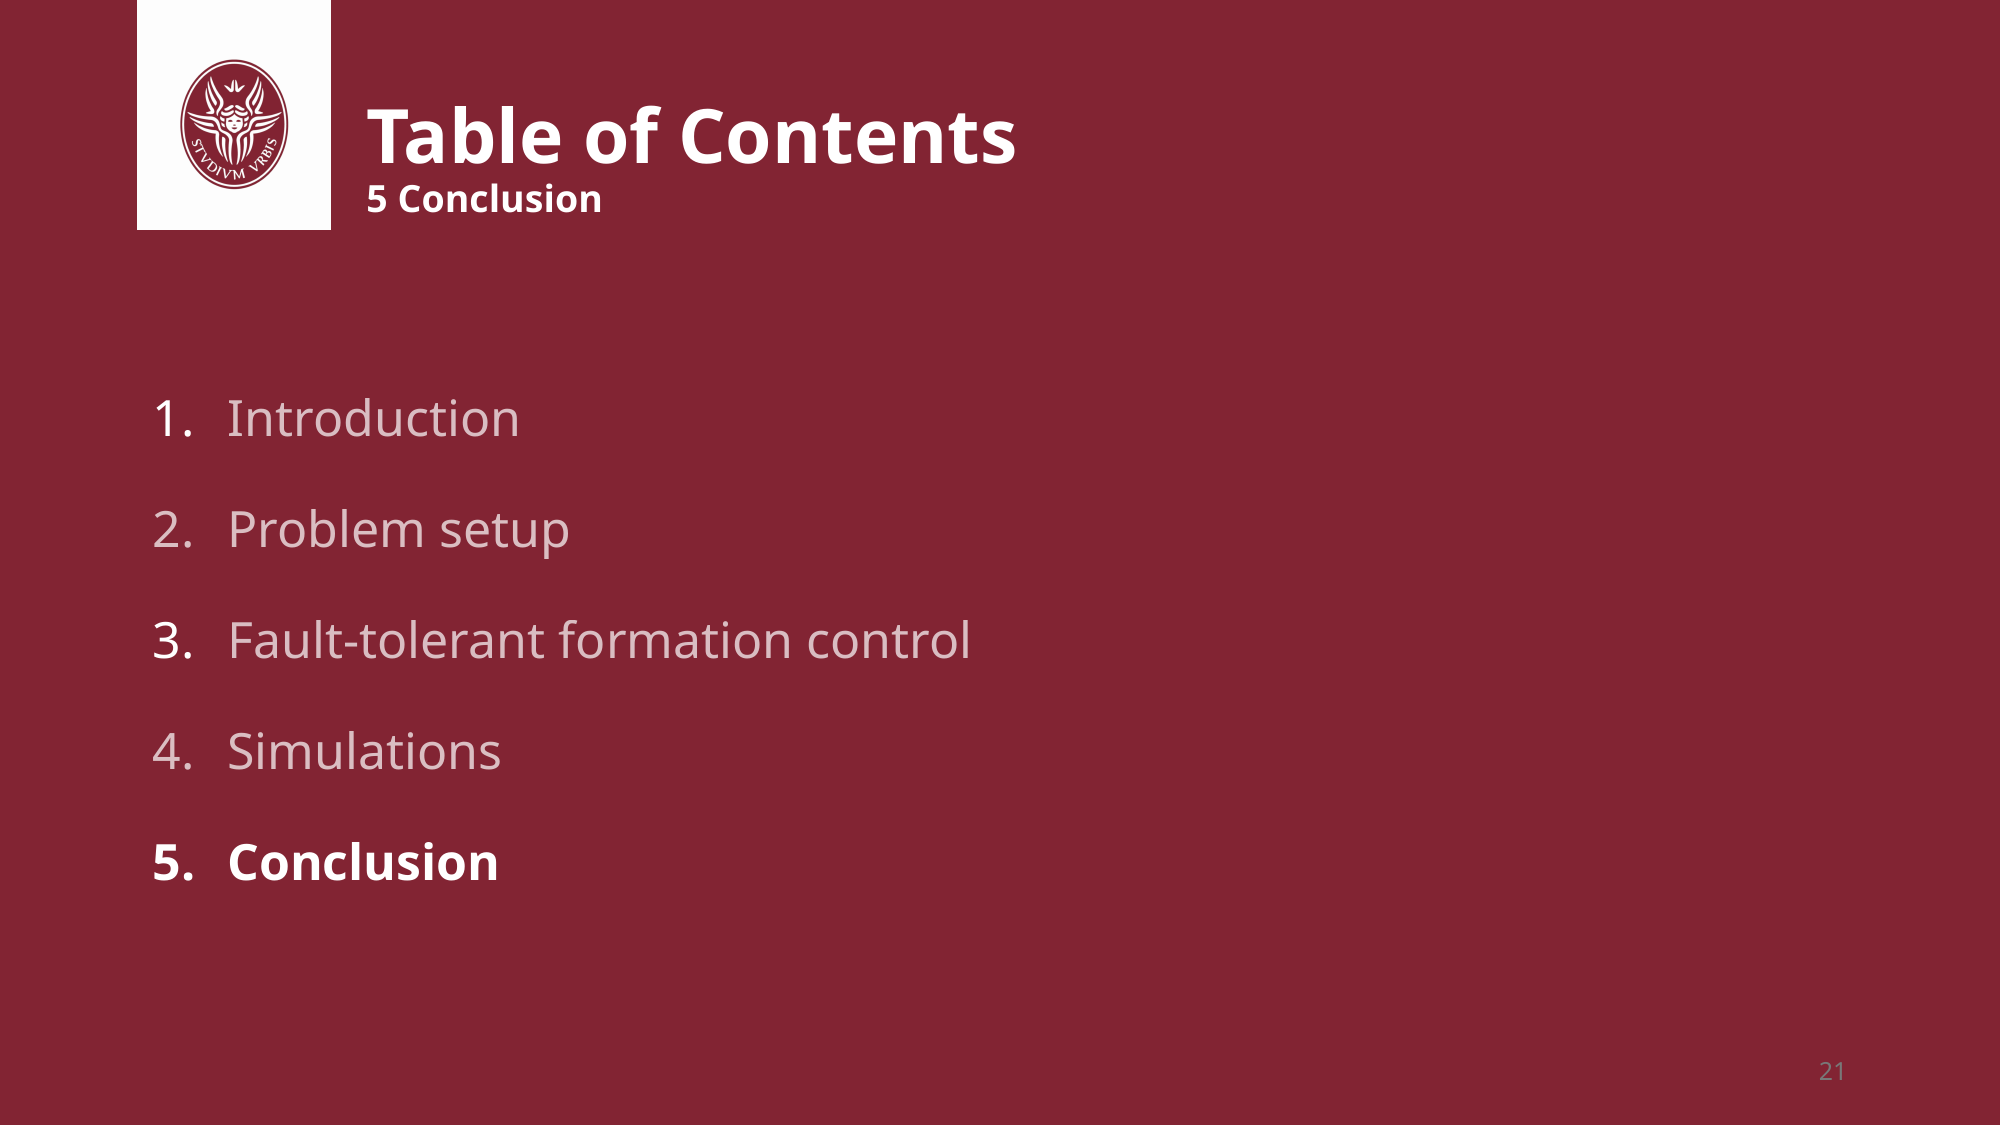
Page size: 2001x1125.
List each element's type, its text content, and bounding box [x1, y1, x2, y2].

title Table of Contents 5 Conclusion [351, 0, 1884, 228]
text_box Introduction Problem setup Fault-tolerant formation control Simulations Conclusion [137, 299, 1863, 1014]
slide_number 21 [1412, 1042, 1863, 1103]
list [136, 0, 331, 230]
